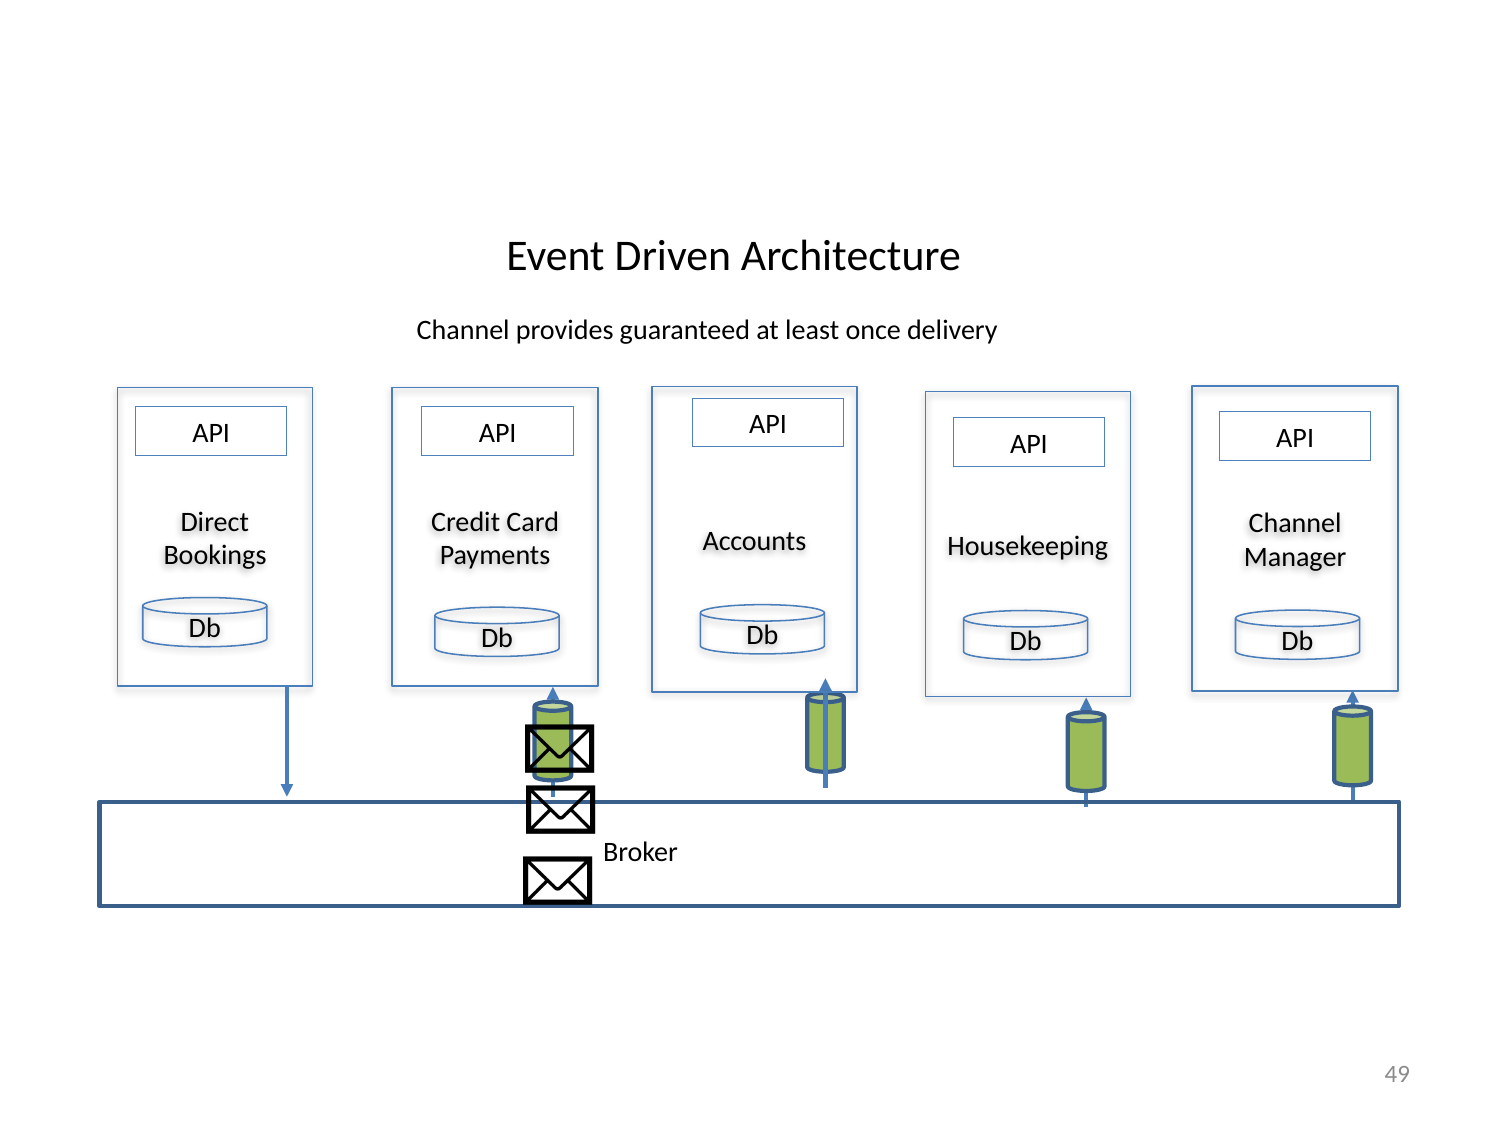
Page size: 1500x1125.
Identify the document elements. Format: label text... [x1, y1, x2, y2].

text_box [830, 700, 846, 774]
text_box Channel Manager [1191, 385, 1399, 692]
text_box Db [962, 609, 1089, 661]
text_box [1357, 704, 1374, 788]
text_box Db [699, 603, 826, 655]
text_box [603, 800, 1401, 908]
text_box API [1219, 411, 1371, 461]
picture [515, 706, 602, 922]
text_box Accounts [651, 386, 858, 693]
text_box Db [141, 596, 268, 648]
text_box Broker [603, 826, 693, 875]
text_box Direct Bookings [117, 387, 313, 687]
text_box Db [1234, 609, 1361, 661]
text_box [1332, 704, 1348, 788]
text_box [805, 700, 821, 774]
text_box [557, 699, 573, 705]
text_box Event Driven Architecture [325, 218, 1142, 287]
text_box API [953, 417, 1105, 467]
text_box [1065, 710, 1081, 793]
text_box API [692, 398, 844, 447]
text_box Credit Card Payments [391, 387, 599, 687]
slide_number 49 [1074, 1042, 1425, 1103]
text_box Db [434, 606, 560, 658]
text_box API [421, 406, 574, 456]
text_box [97, 800, 514, 908]
text_box Channel provides guaranteed at least once delivery [401, 304, 1022, 354]
text_box [1090, 710, 1107, 793]
text_box [532, 699, 548, 705]
text_box API [135, 406, 287, 456]
text_box Housekeeping [925, 391, 1131, 697]
